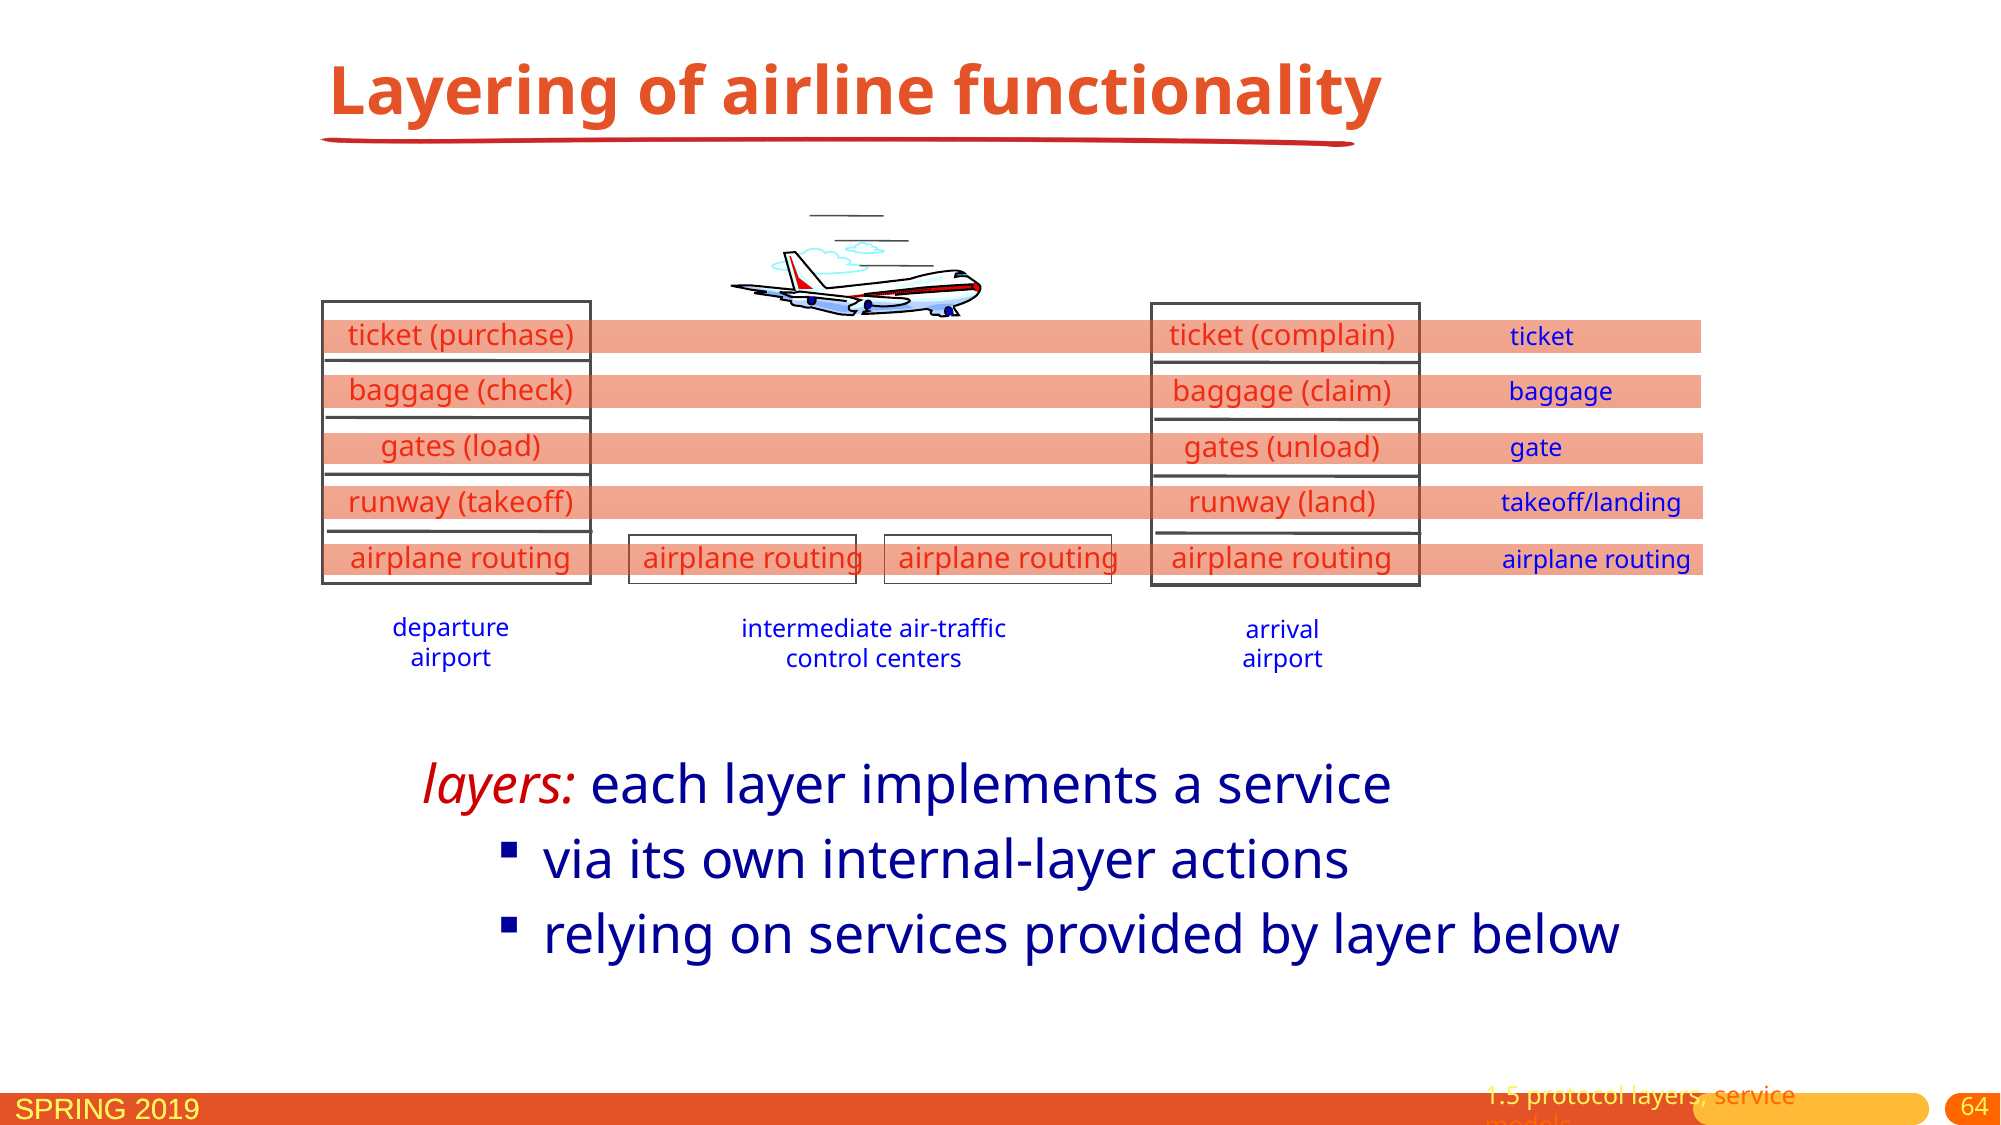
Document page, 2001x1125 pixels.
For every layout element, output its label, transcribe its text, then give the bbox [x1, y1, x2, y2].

title Layering of airline functionality [313, 0, 1589, 182]
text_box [321, 215, 1705, 682]
footer 1.5 protocol layers, service models [1469, 1094, 1886, 1125]
slide_number 64 [1944, 1092, 2000, 1125]
picture [316, 134, 1367, 150]
list layers: each layer implements a service via its own internal-layer actions relying on services provided by layer below [407, 742, 1657, 1032]
